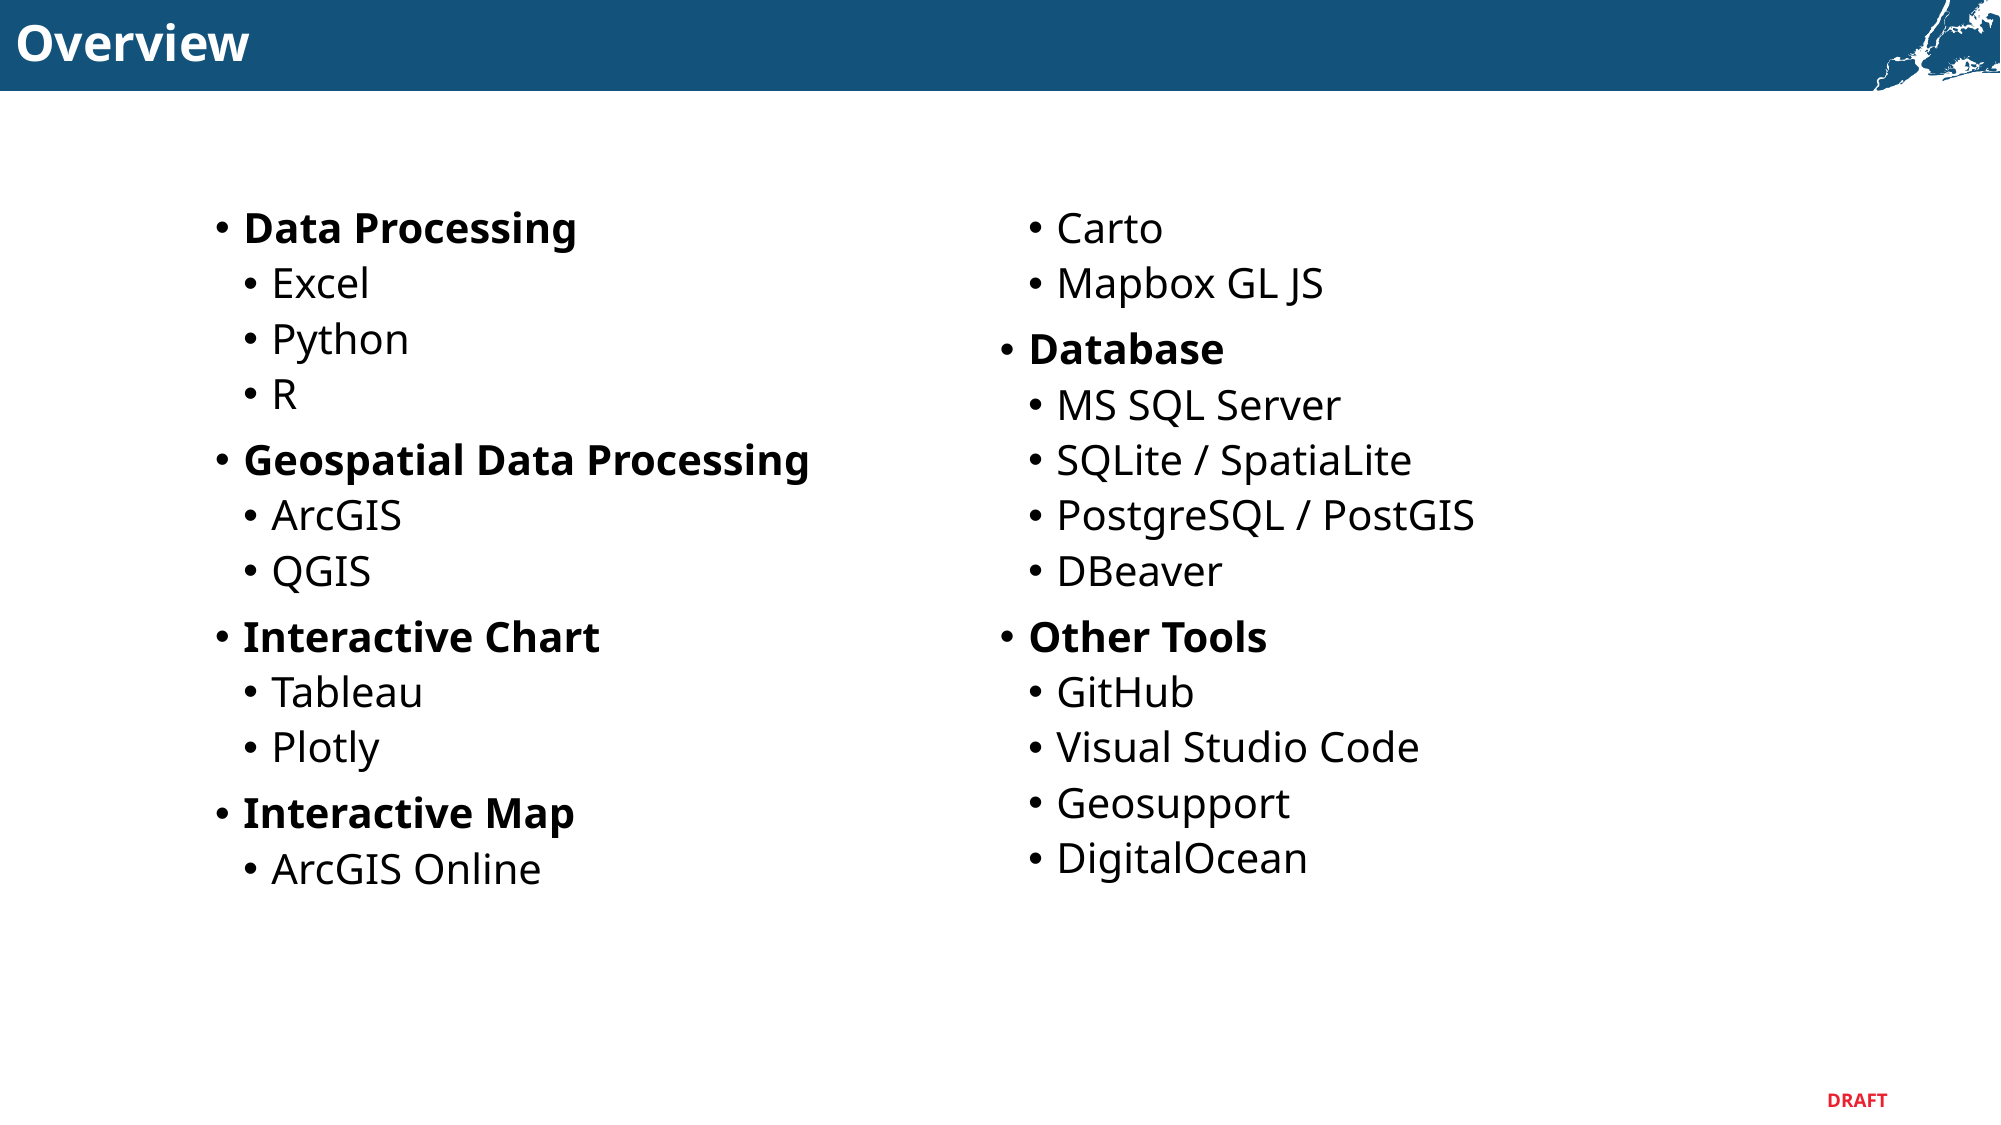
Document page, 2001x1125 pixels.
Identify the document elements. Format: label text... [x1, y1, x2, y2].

title Overview [0, 0, 1800, 91]
picture [1800, 0, 2000, 91]
list Data Processing Excel Python R Geospatial Data Processing ArcGIS QGIS Interactive Chart Tableau Plotly Interactive Map ArcGIS Online Carto Mapbox GL JS Database MS SQL Server SQLite / SpatiaLite PostgreSQL / PostGIS DBeaver Other Tools GitHub Visual Studio Code Geosupport DigitalOcean [200, 200, 1800, 950]
